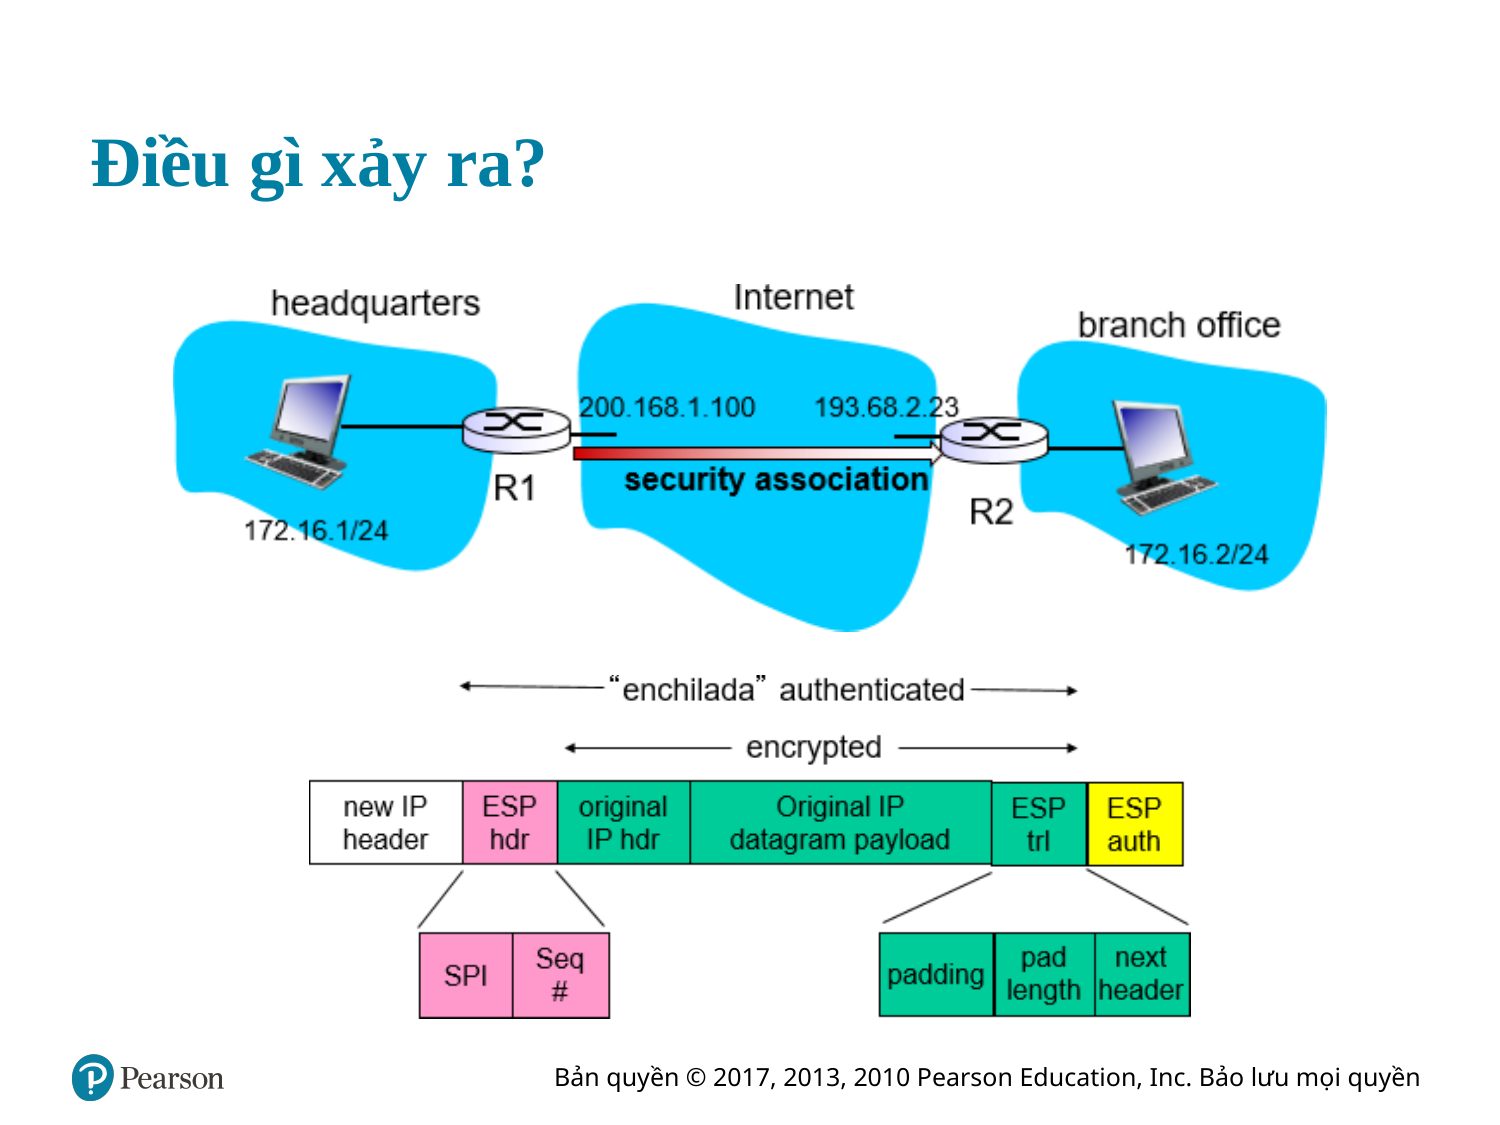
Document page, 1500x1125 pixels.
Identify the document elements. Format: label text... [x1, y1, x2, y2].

picture [874, 470, 879, 488]
picture [72, 1087, 83, 1101]
picture [863, 476, 867, 487]
picture [308, 675, 1191, 1019]
picture [173, 284, 1327, 632]
picture [80, 1063, 106, 1088]
picture [644, 479, 656, 483]
title Điều gì xảy ra? [75, 0, 1425, 216]
picture [72, 1054, 88, 1070]
picture [98, 1054, 224, 1101]
